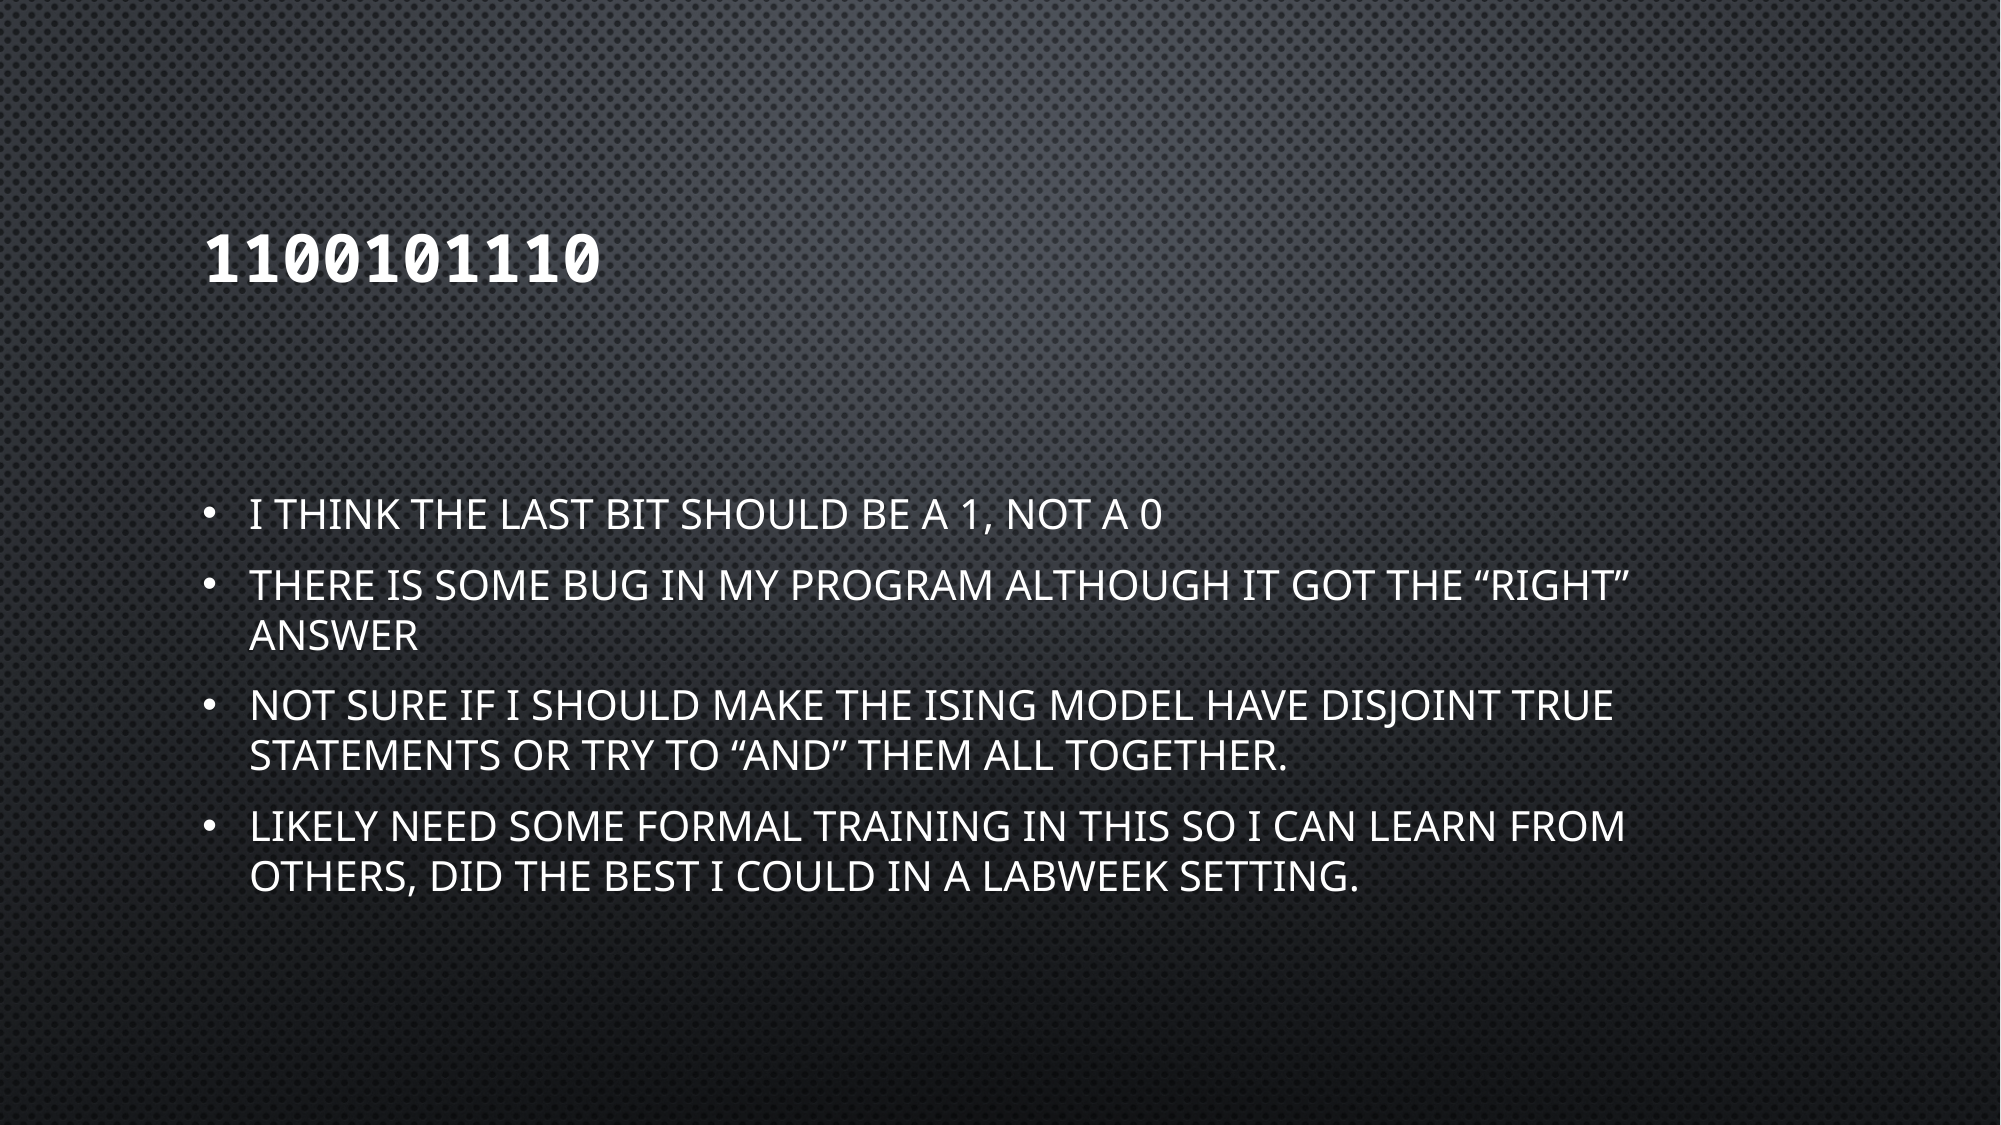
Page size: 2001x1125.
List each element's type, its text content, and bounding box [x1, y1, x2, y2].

title 1100101110 [187, 99, 1813, 413]
list I think the last bit should be a 1, not a 0 There is some bug in my program although it got the “right” answer Not sure if I should make the Ising model have disjoint true statements or try to “and” them all together. Likely need some formal training in this so I can learn from others, did the best I could in a labweek setting. [187, 437, 1813, 950]
